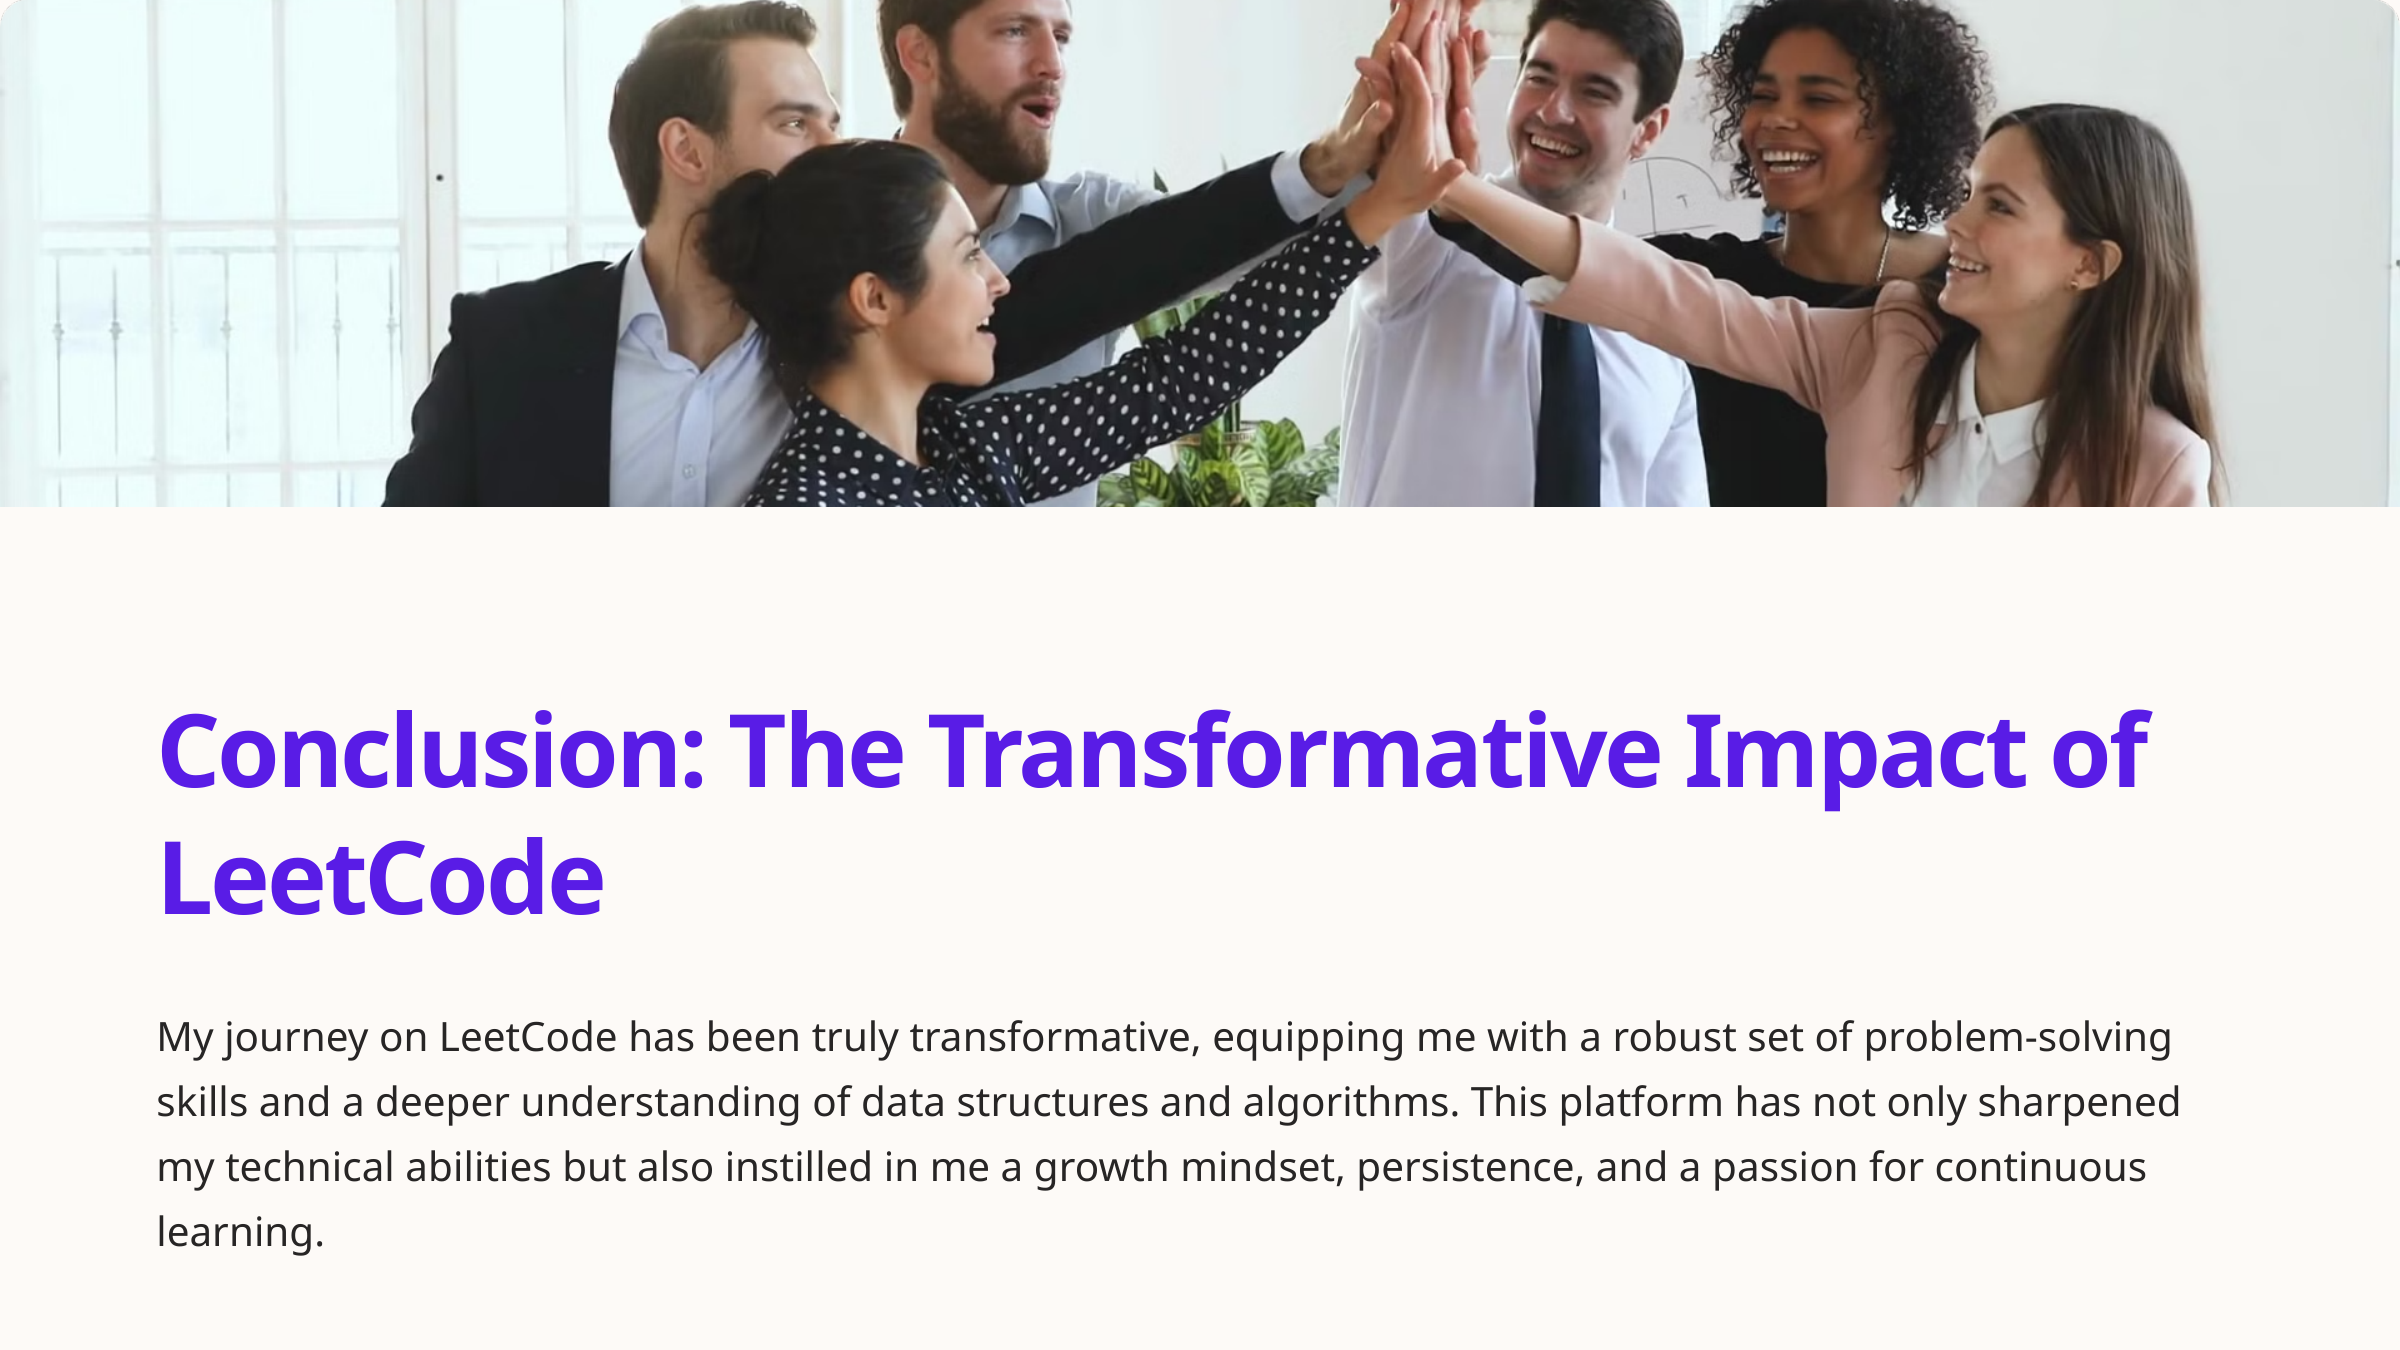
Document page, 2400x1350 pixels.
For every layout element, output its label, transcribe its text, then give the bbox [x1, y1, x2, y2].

picture [0, 0, 2400, 507]
text_box [0, 507, 2400, 1350]
text_box Conclusion: The Transformative Impact of LeetCode [141, 673, 2259, 927]
text_box My journey on LeetCode has been truly transformative, equipping me with a robust set of problem-solving skills and a deeper understanding of data structures and algorithms. This platform has not only sharpened my technical abilities but also instilled in me a growth mindset, persistence, and a passion for continuous learning. [141, 987, 2259, 1183]
